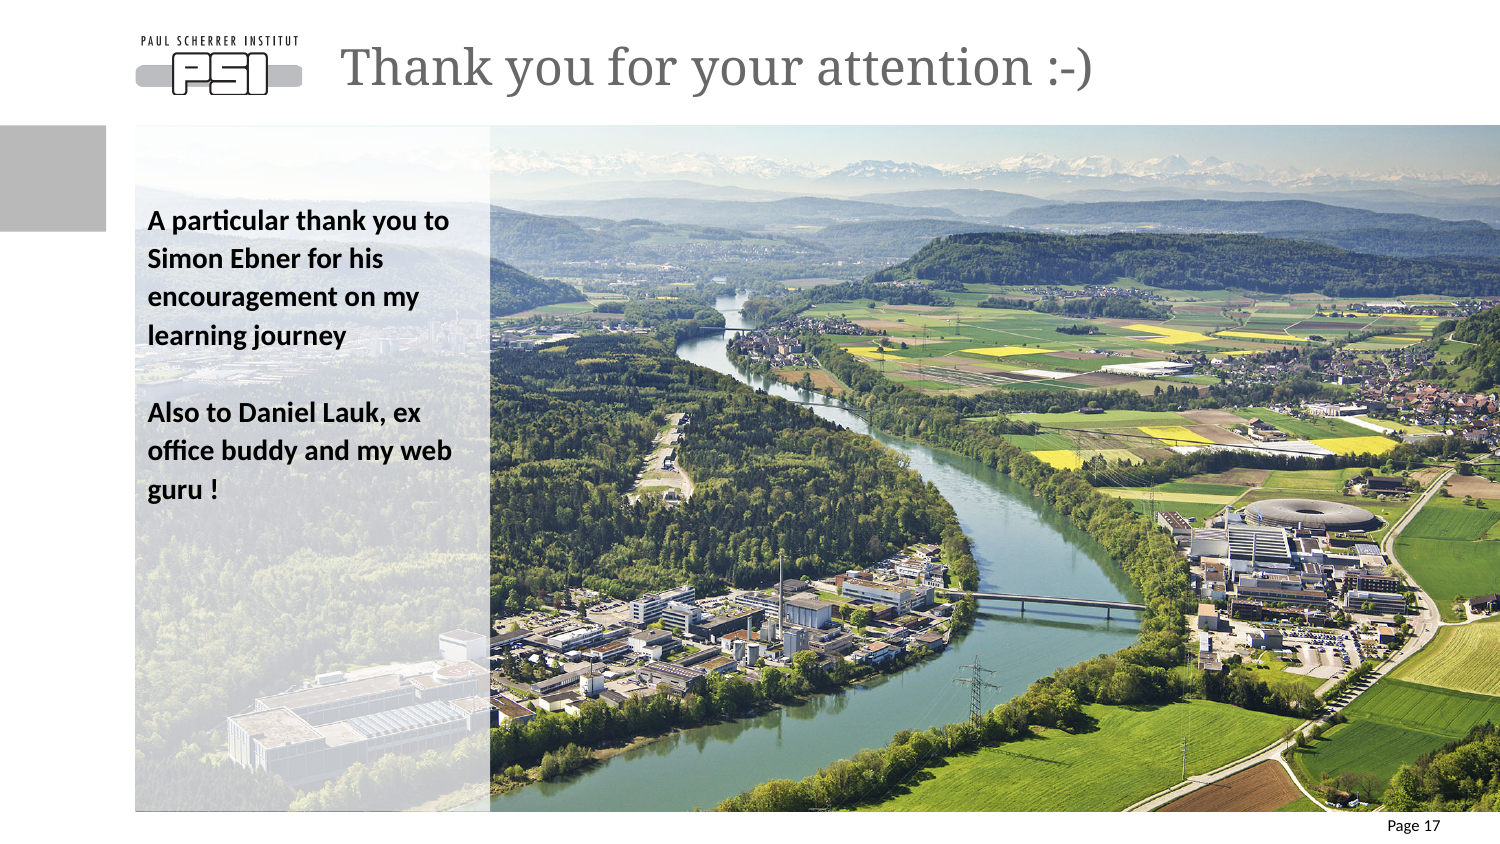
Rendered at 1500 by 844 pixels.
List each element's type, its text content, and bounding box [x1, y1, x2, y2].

list A particular thank you to Simon Ebner for his encouragement on my learning journey Also to Daniel Lauk, ex office buddy and my web guru ! [135, 126, 491, 812]
picture [135, 125, 1500, 812]
slide_number Page 17 [1346, 814, 1441, 840]
title Thank you for your attention :-) [340, 35, 1442, 98]
